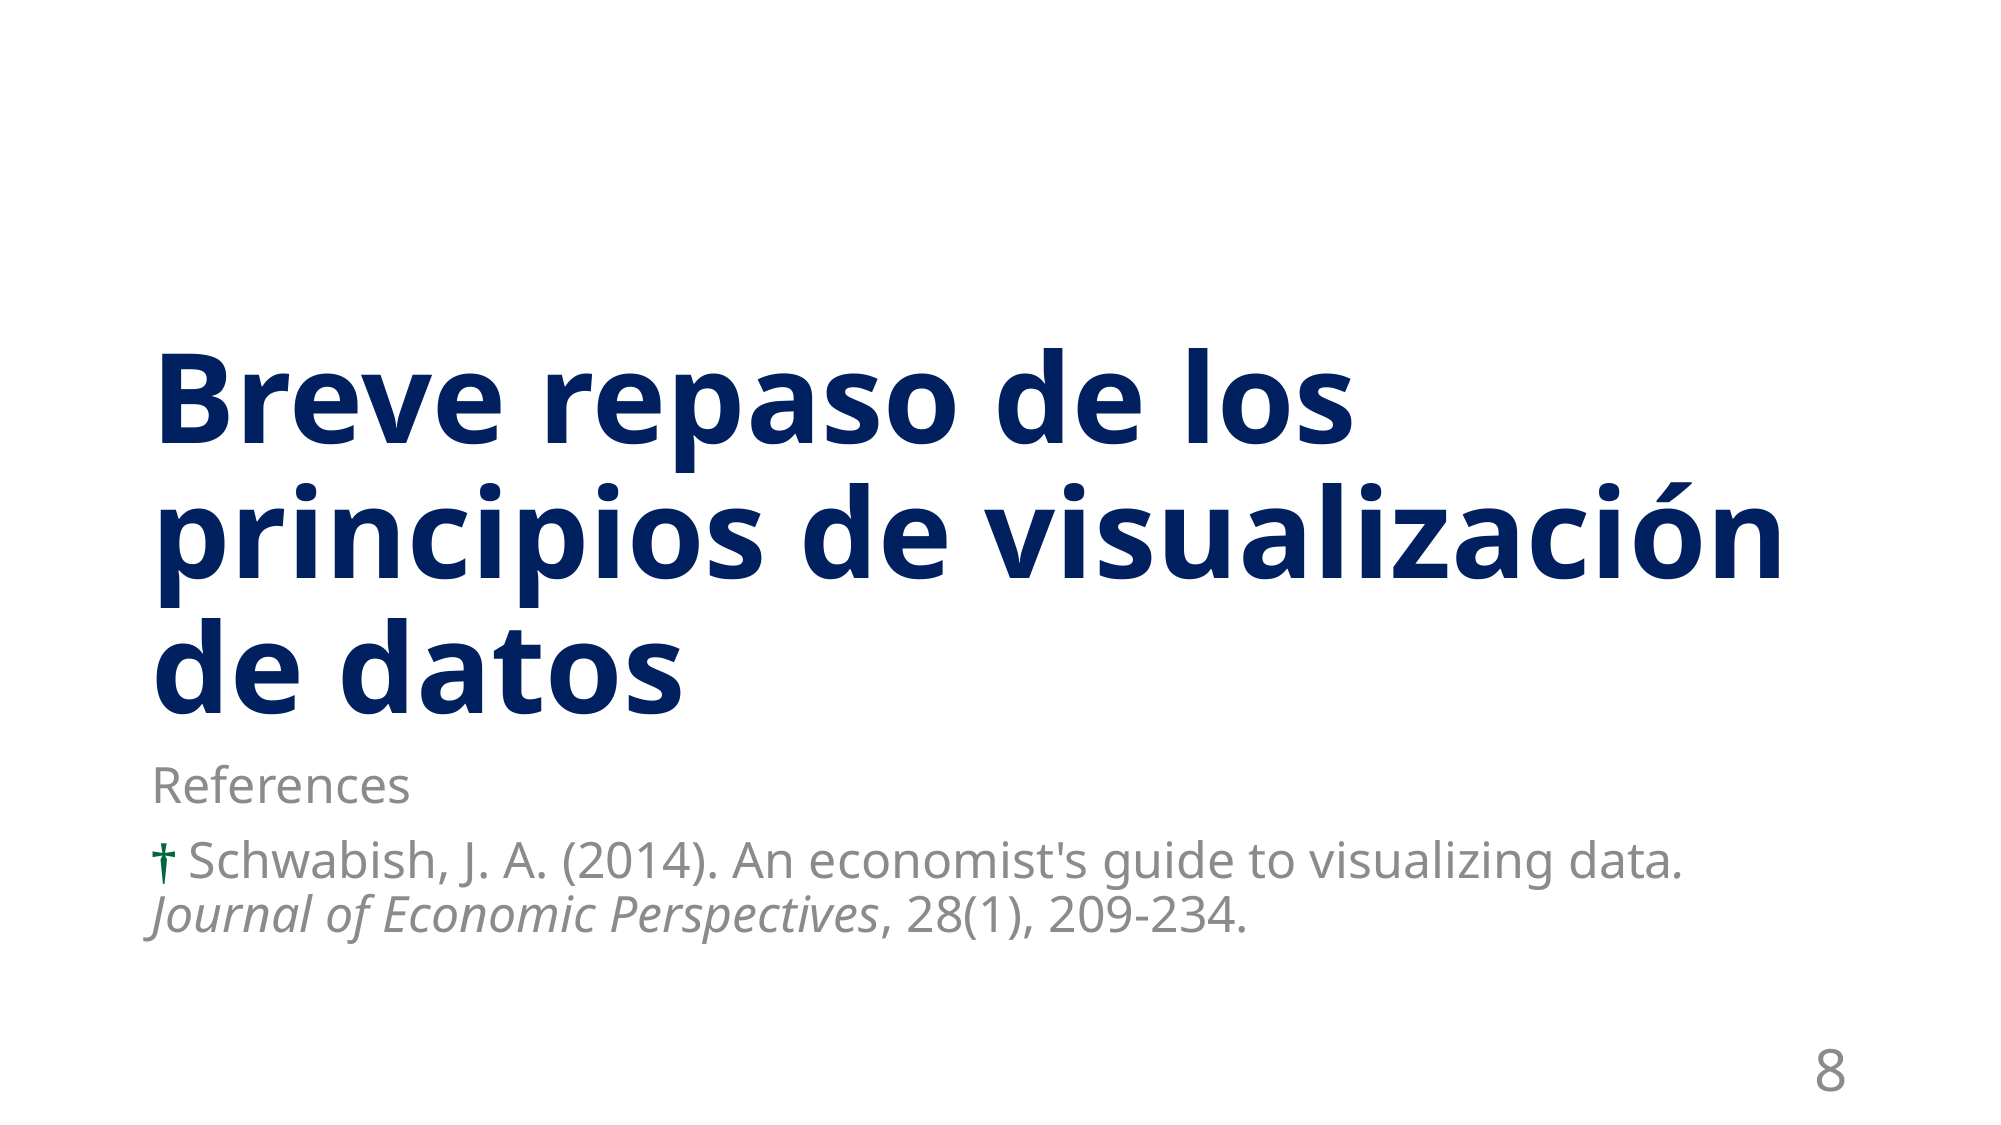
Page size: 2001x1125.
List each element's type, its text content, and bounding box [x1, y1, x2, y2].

slide_number 8 [1412, 1042, 1863, 1103]
list References † Schwabish, J. A. (2014). An economist's guide to visualizing data. Journal of Economic Perspectives, 28(1), 209-234. [136, 752, 1862, 999]
title Breve repaso de los principios de visualización de datos [136, 280, 1862, 749]
